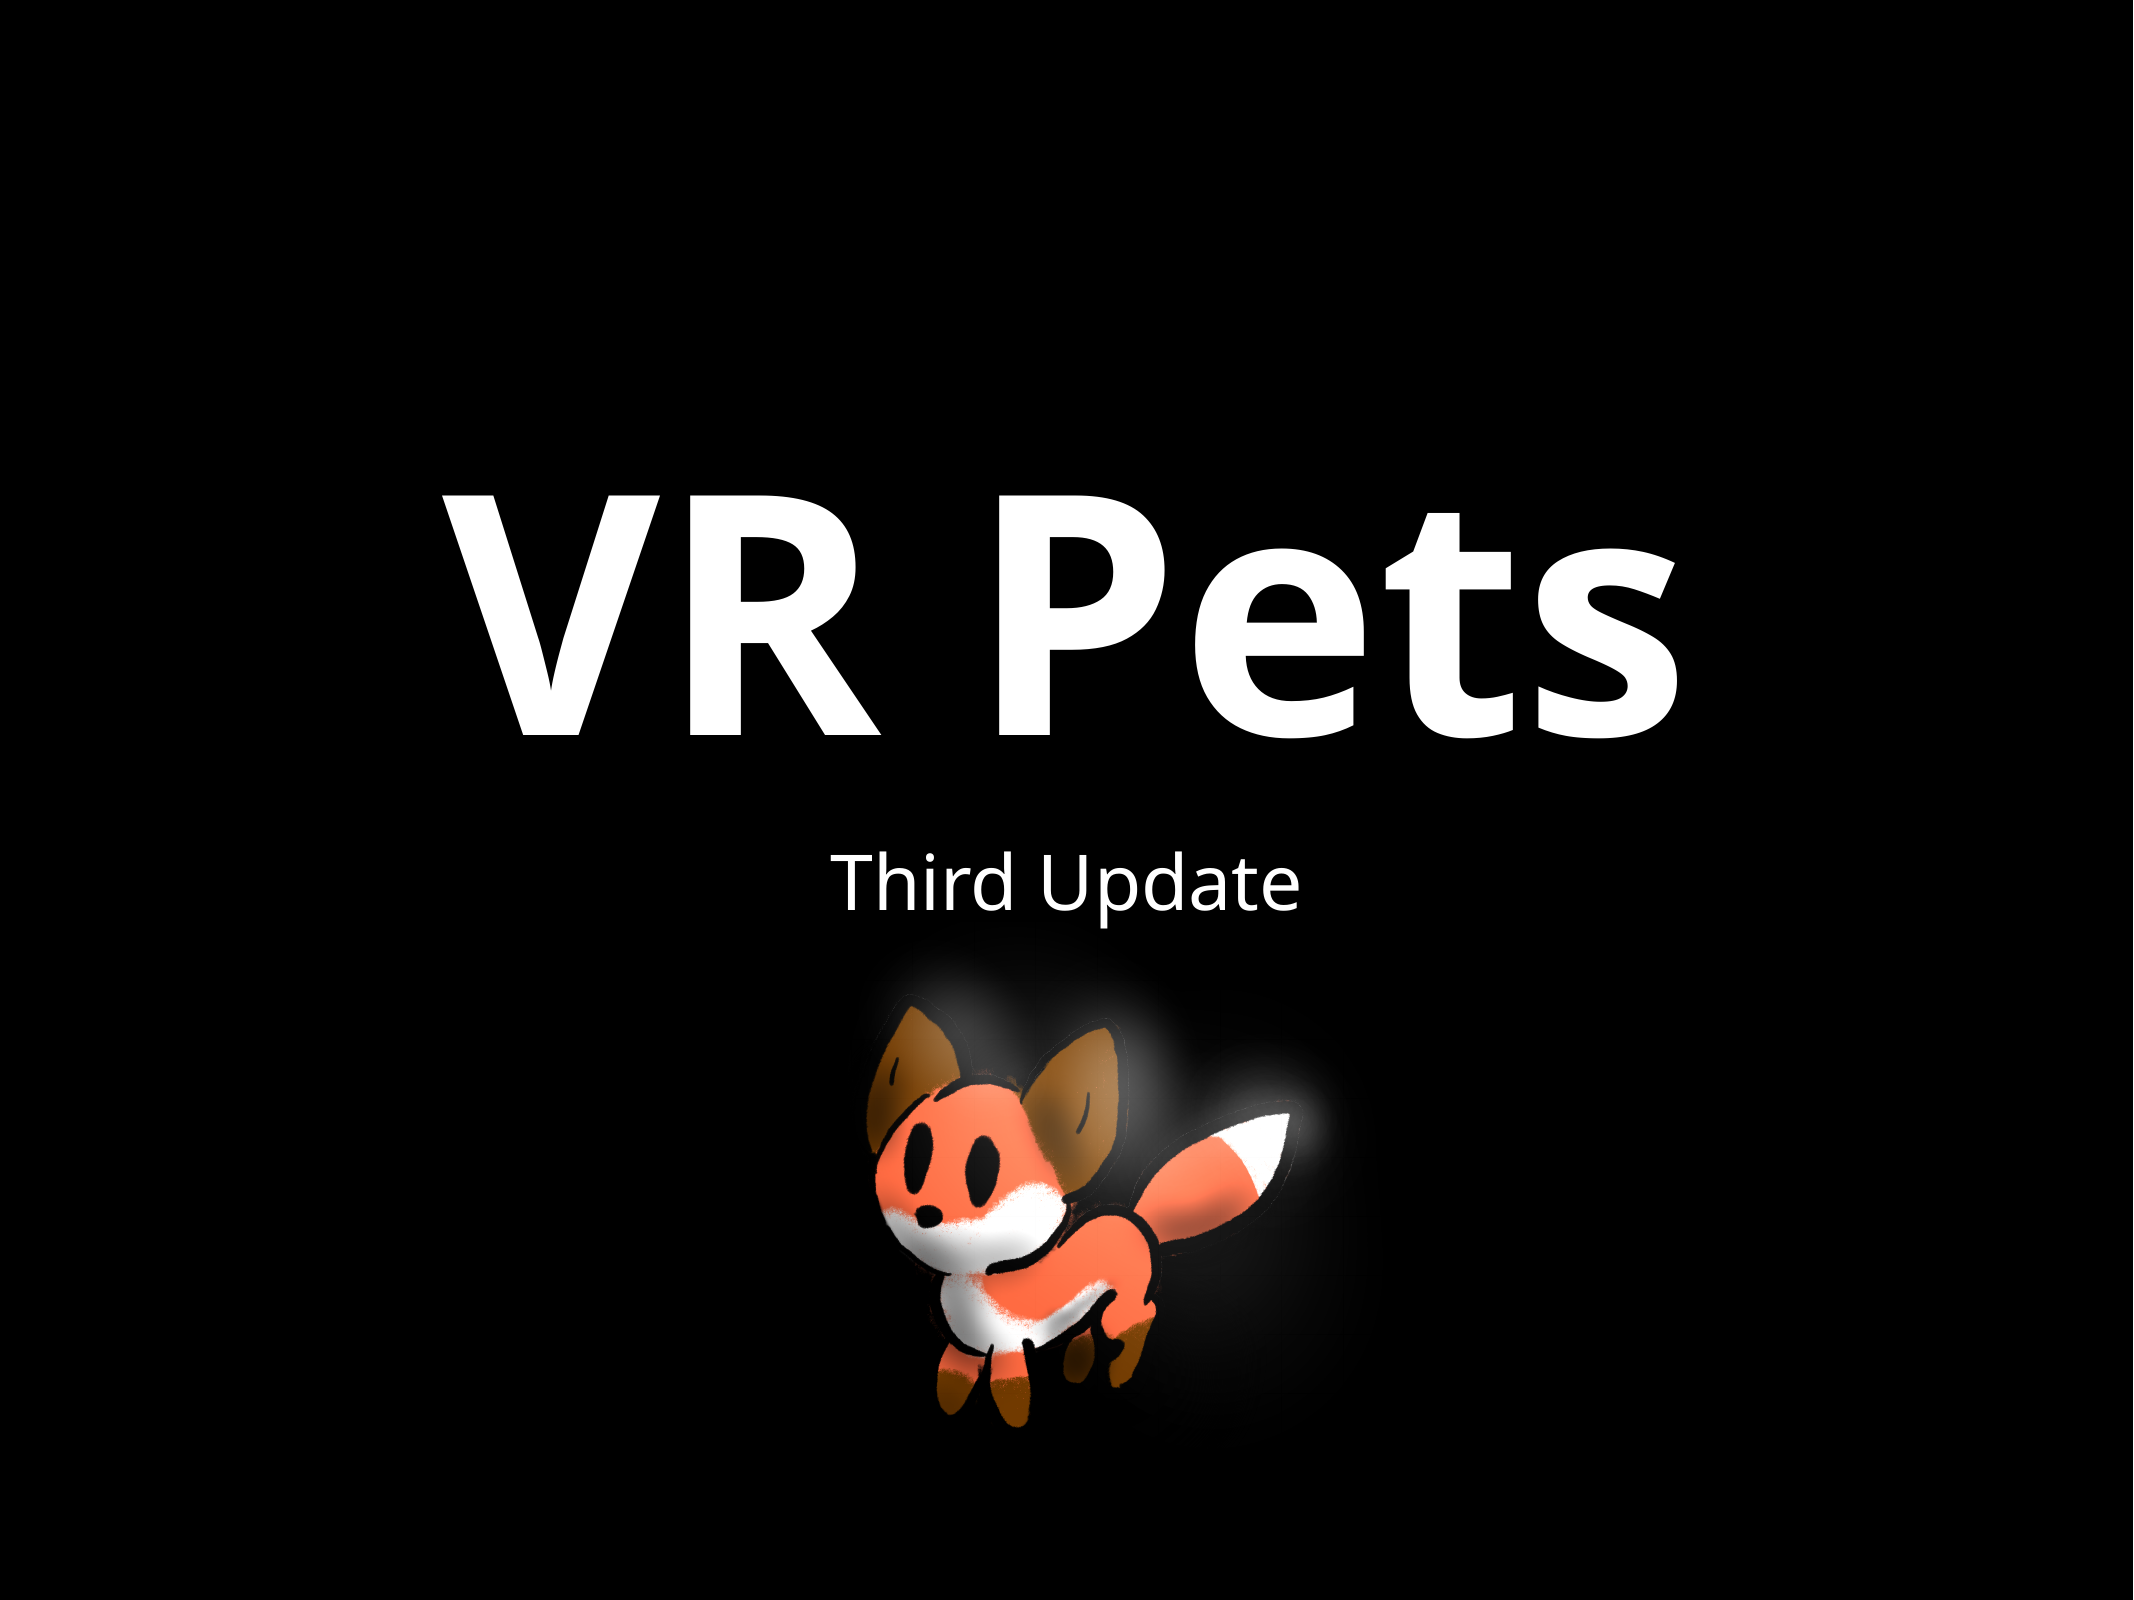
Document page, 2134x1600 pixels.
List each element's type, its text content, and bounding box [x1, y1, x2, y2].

subtitle Third Update [207, 824, 1926, 1011]
title VR Pets [207, 268, 1926, 811]
picture [728, 922, 1405, 1571]
